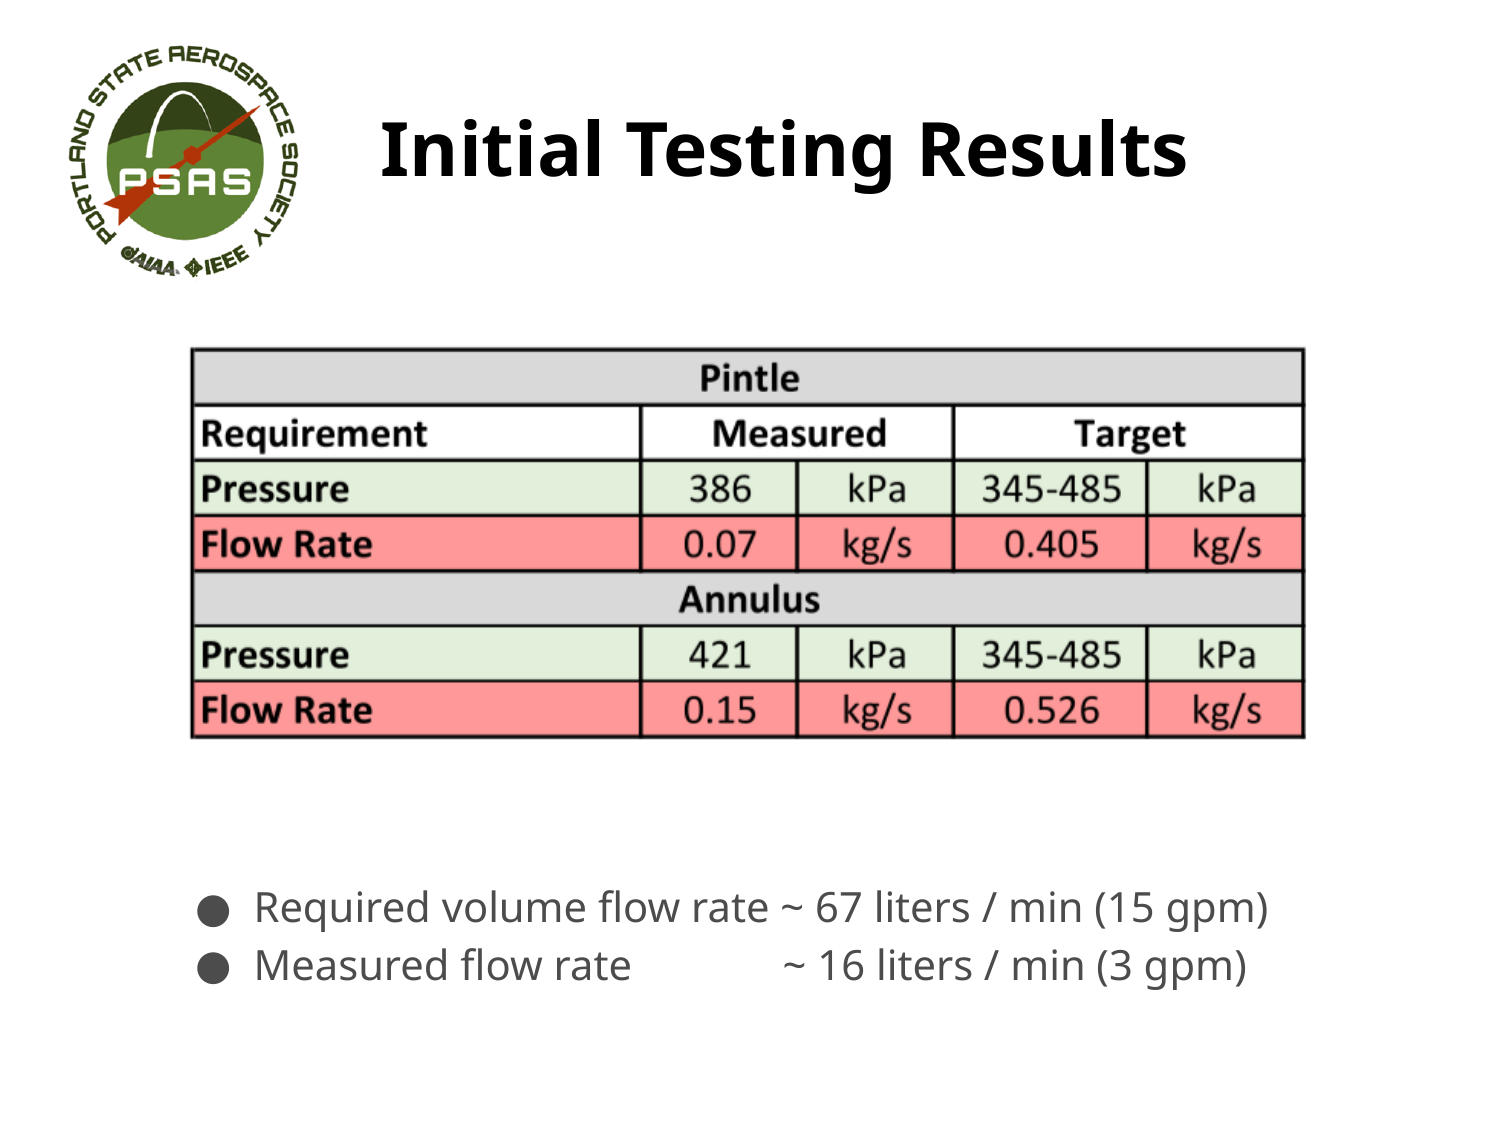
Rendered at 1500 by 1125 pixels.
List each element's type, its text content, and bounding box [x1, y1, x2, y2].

picture [45, 33, 329, 294]
list Required volume flow rate ~ 67 liters / min (15 gpm) Measured flow rate ~ 16 liters / min (3 gpm) [163, 858, 1337, 1057]
picture [171, 316, 1329, 773]
title Initial Testing Results [365, 68, 1500, 207]
